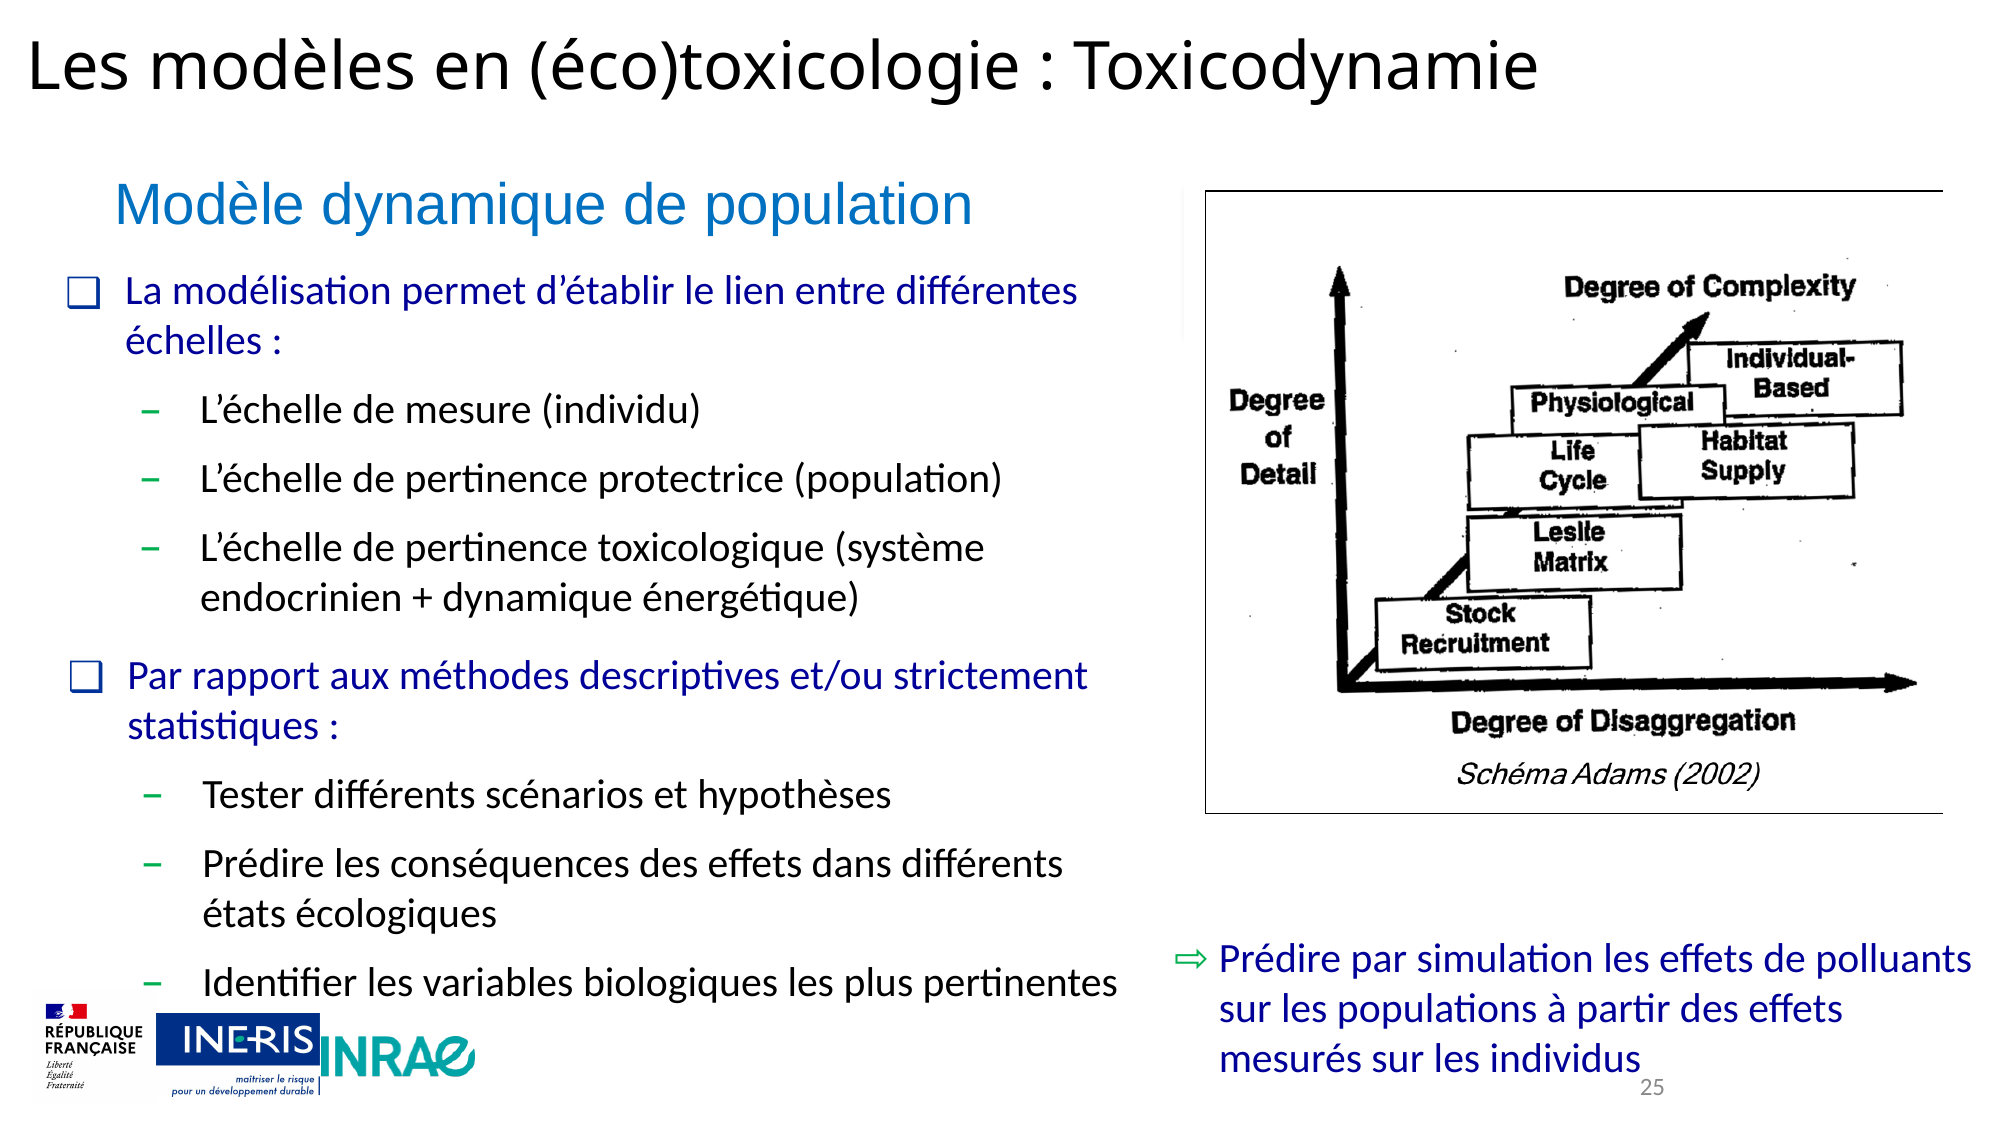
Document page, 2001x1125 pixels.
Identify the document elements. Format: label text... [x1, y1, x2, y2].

picture [321, 1035, 475, 1077]
picture [1204, 189, 1944, 814]
text_box Par rapport aux méthodes descriptives et/ou strictement statistiques : Tester différents scénarios et hypothèses Prédire les conséquences des effets dans différents états écologiques Identifier les variables biologiques les plus pertinentes [52, 640, 1160, 1012]
text_box ⇨ Prédire par simulation les effets de polluants sur les populations à partir des effets mesurés sur les individus [1159, 922, 1989, 1089]
text_box Modèle dynamique de population [98, 166, 1477, 245]
text_box La modélisation permet d’établir le lien entre différentes échelles : L’échelle de mesure (individu) L’échelle de pertinence protectrice (population) L’échelle de pertinence toxicologique (système endocrinien + dynamique énergétique) [50, 255, 1114, 627]
slide_number 25 [1370, 1046, 1666, 1125]
picture [31, 989, 320, 1103]
title Les modèles en (éco)toxicologie : Toxicodynamie [11, 19, 1989, 117]
